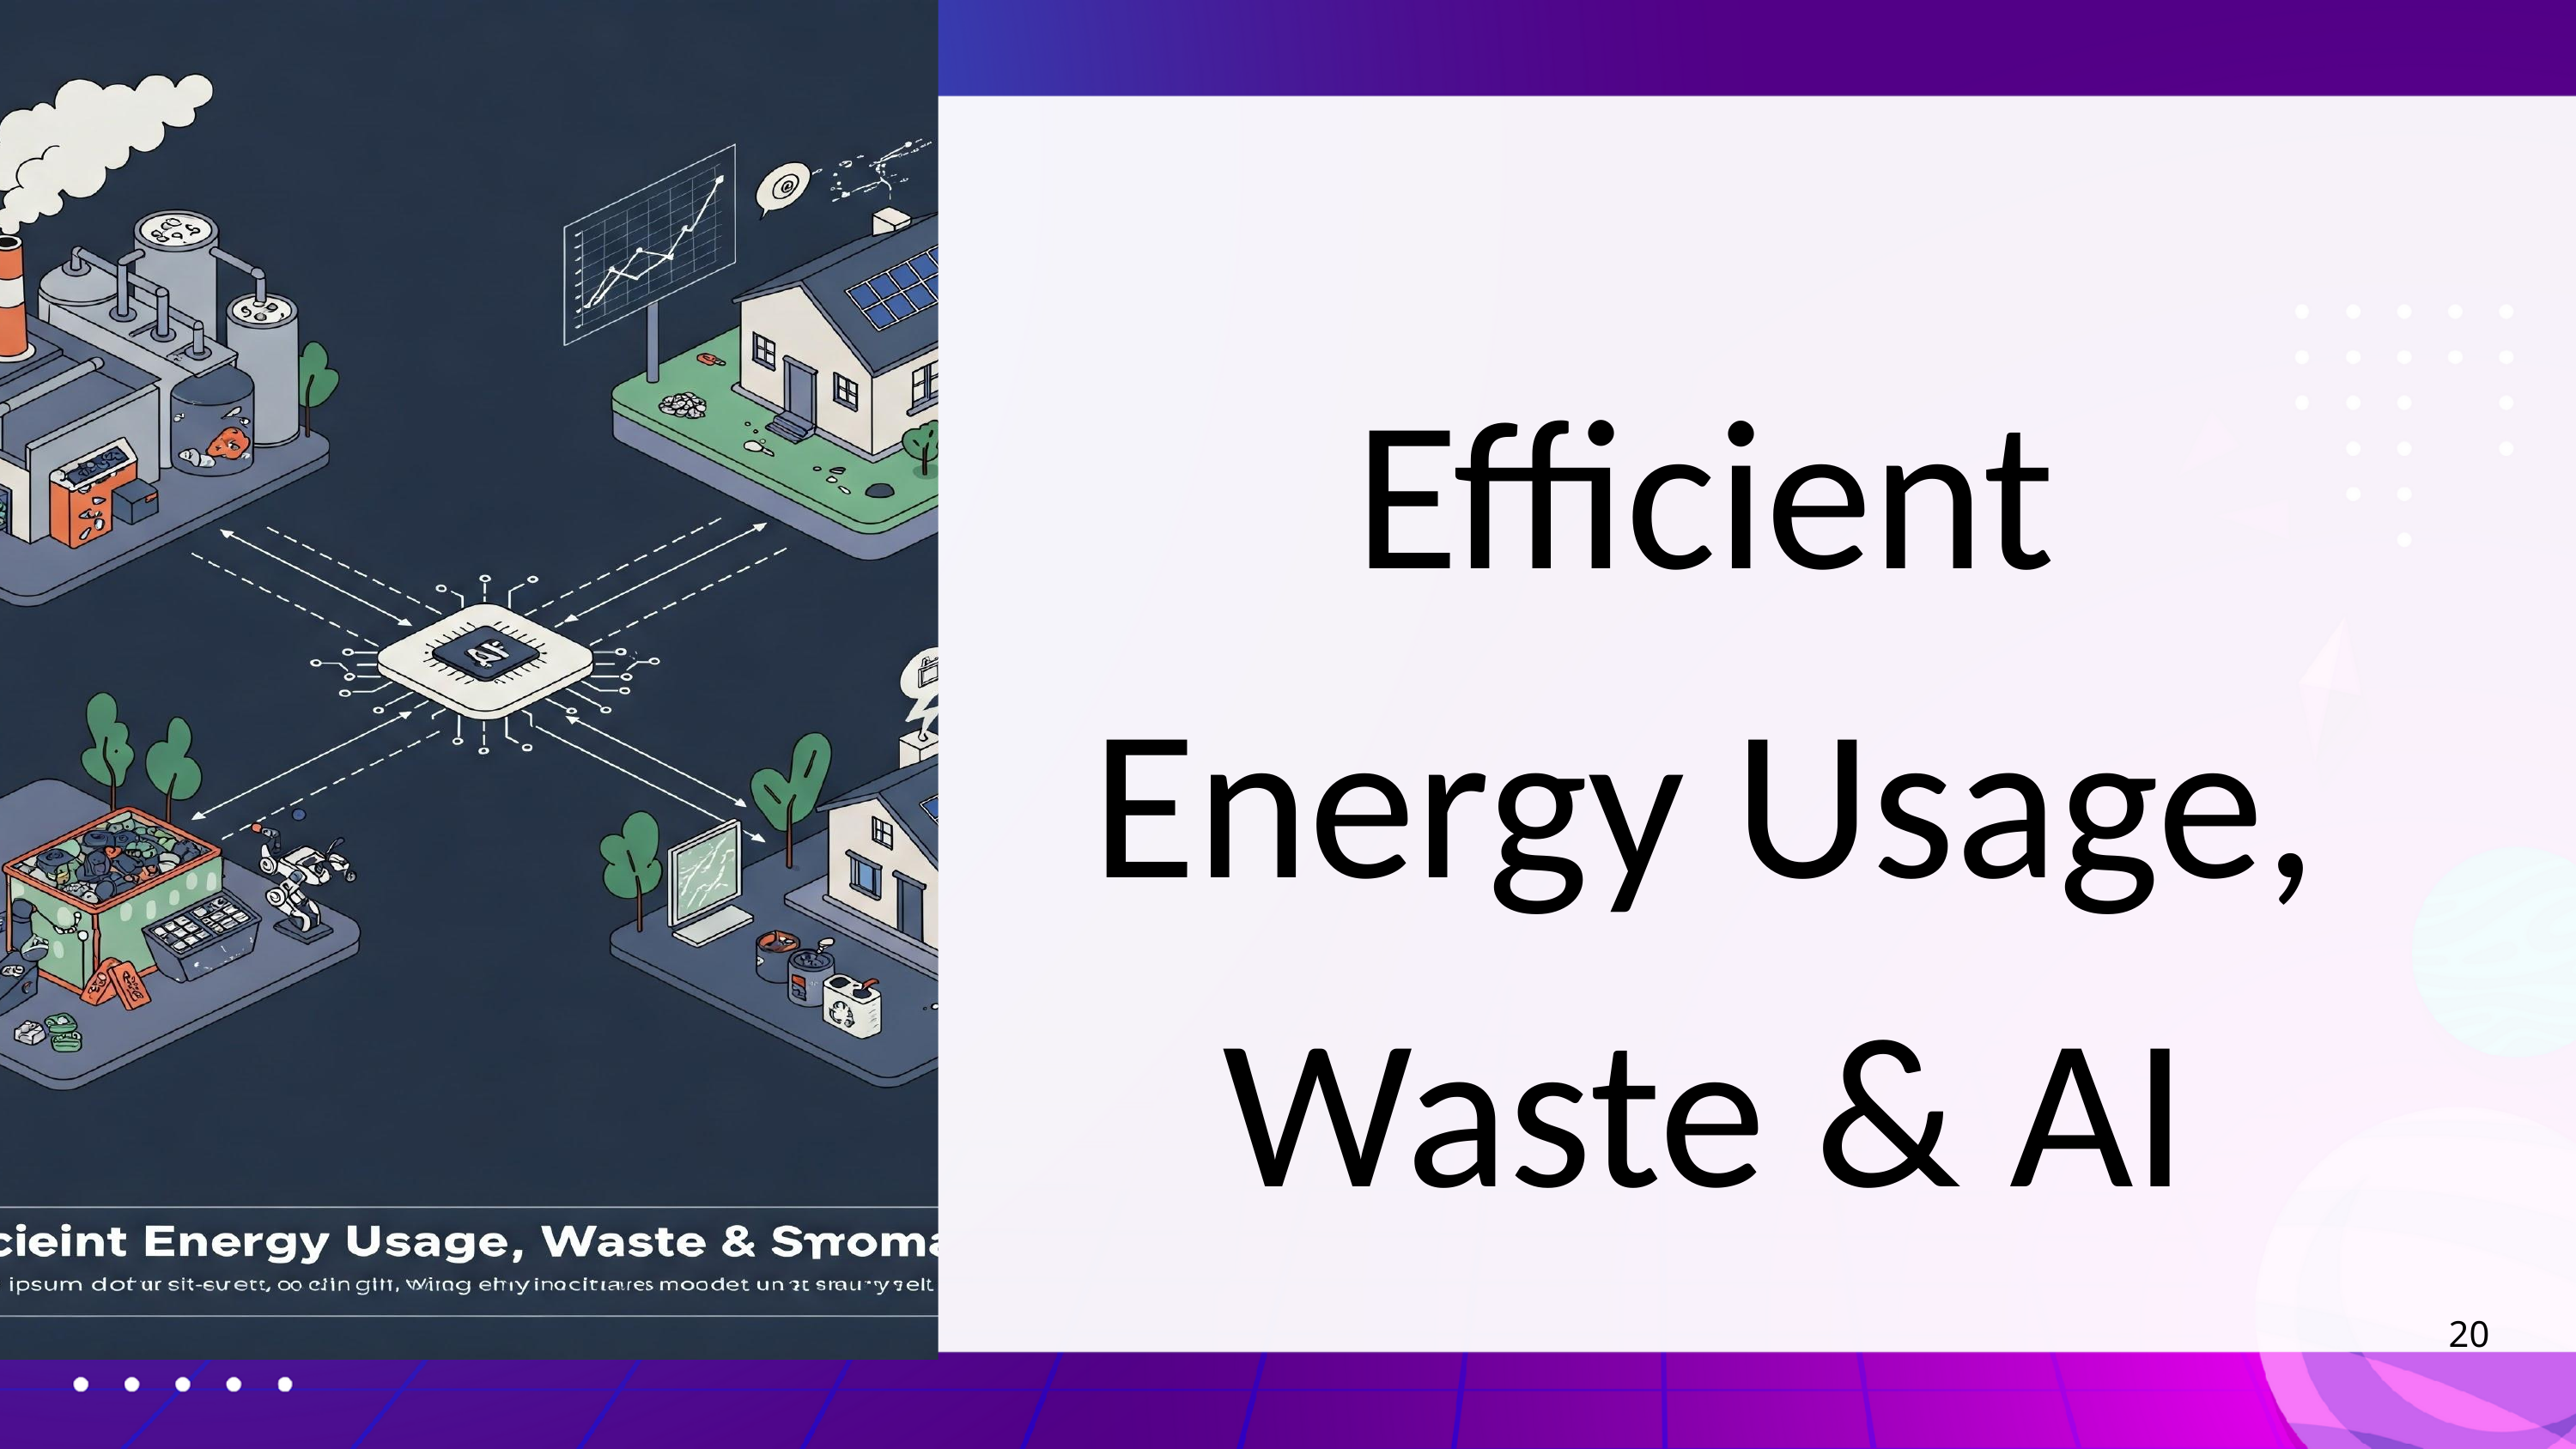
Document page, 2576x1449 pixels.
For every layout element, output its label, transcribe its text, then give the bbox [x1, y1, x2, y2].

text_box Efficient Energy Usage, Waste & AI [1036, 303, 2375, 1230]
text_box [0, 0, 2576, 1449]
text_box 20 [2431, 1294, 2508, 1355]
text_box [0, 0, 939, 1360]
